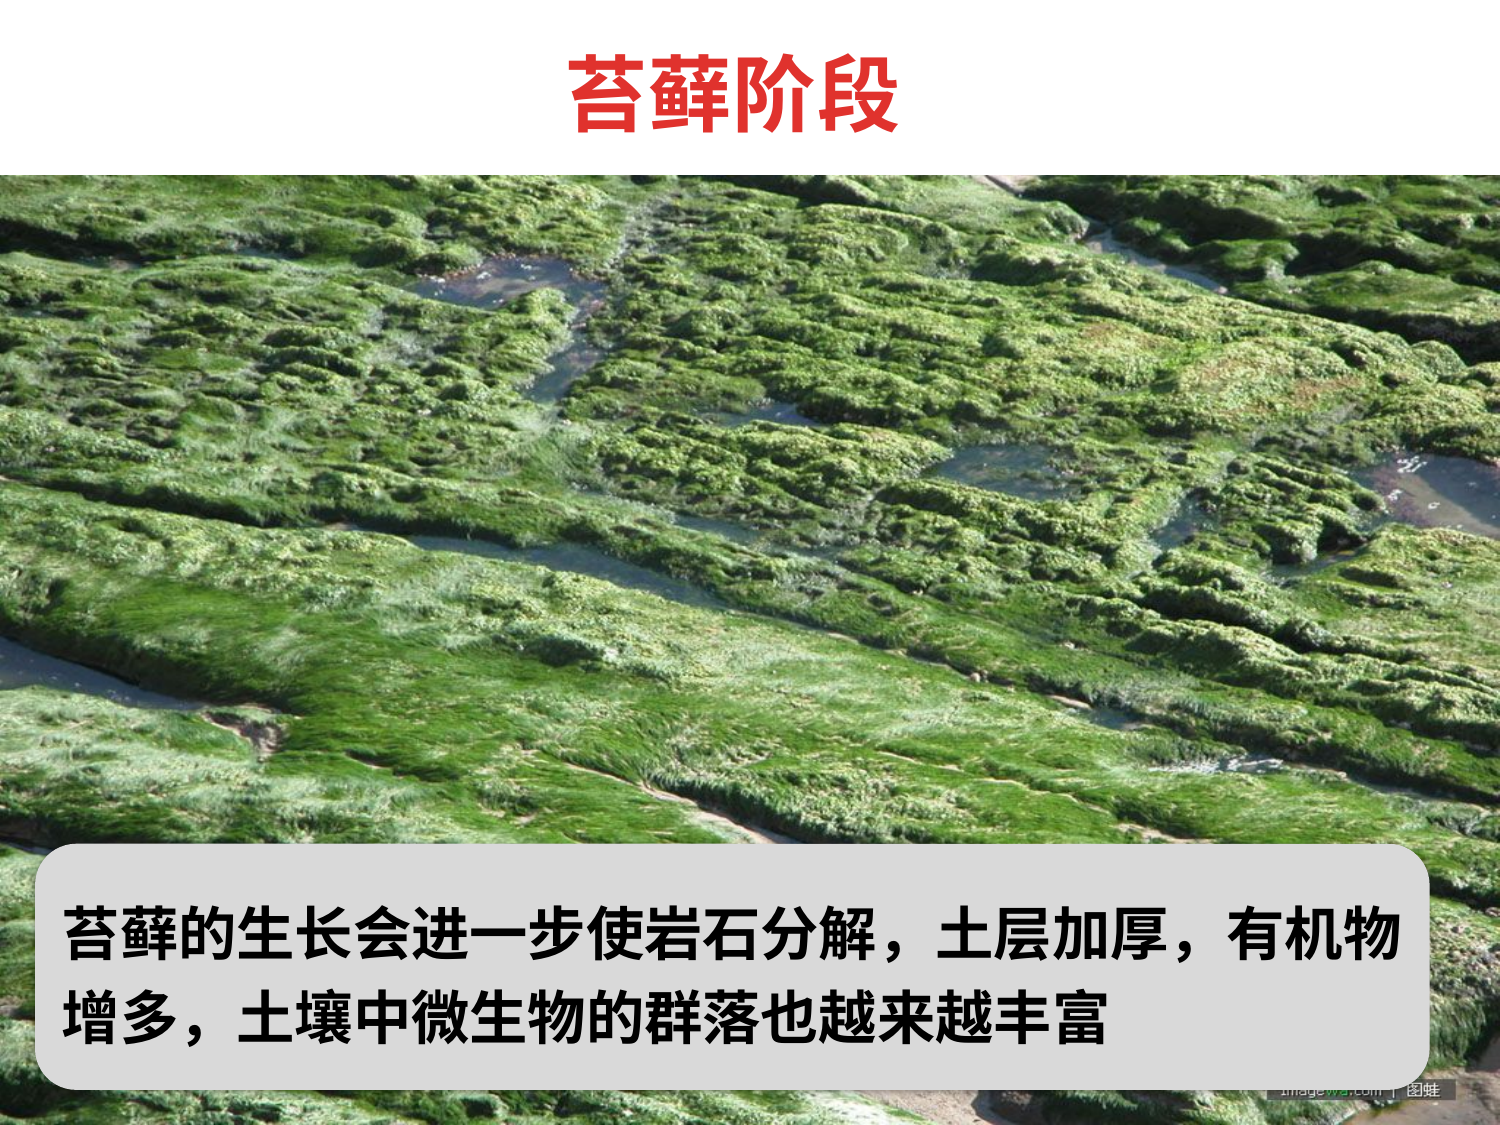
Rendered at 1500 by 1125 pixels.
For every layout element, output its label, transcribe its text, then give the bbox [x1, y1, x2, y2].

picture [0, 175, 1500, 1125]
text_box 苔藓阶段 [514, 35, 951, 150]
